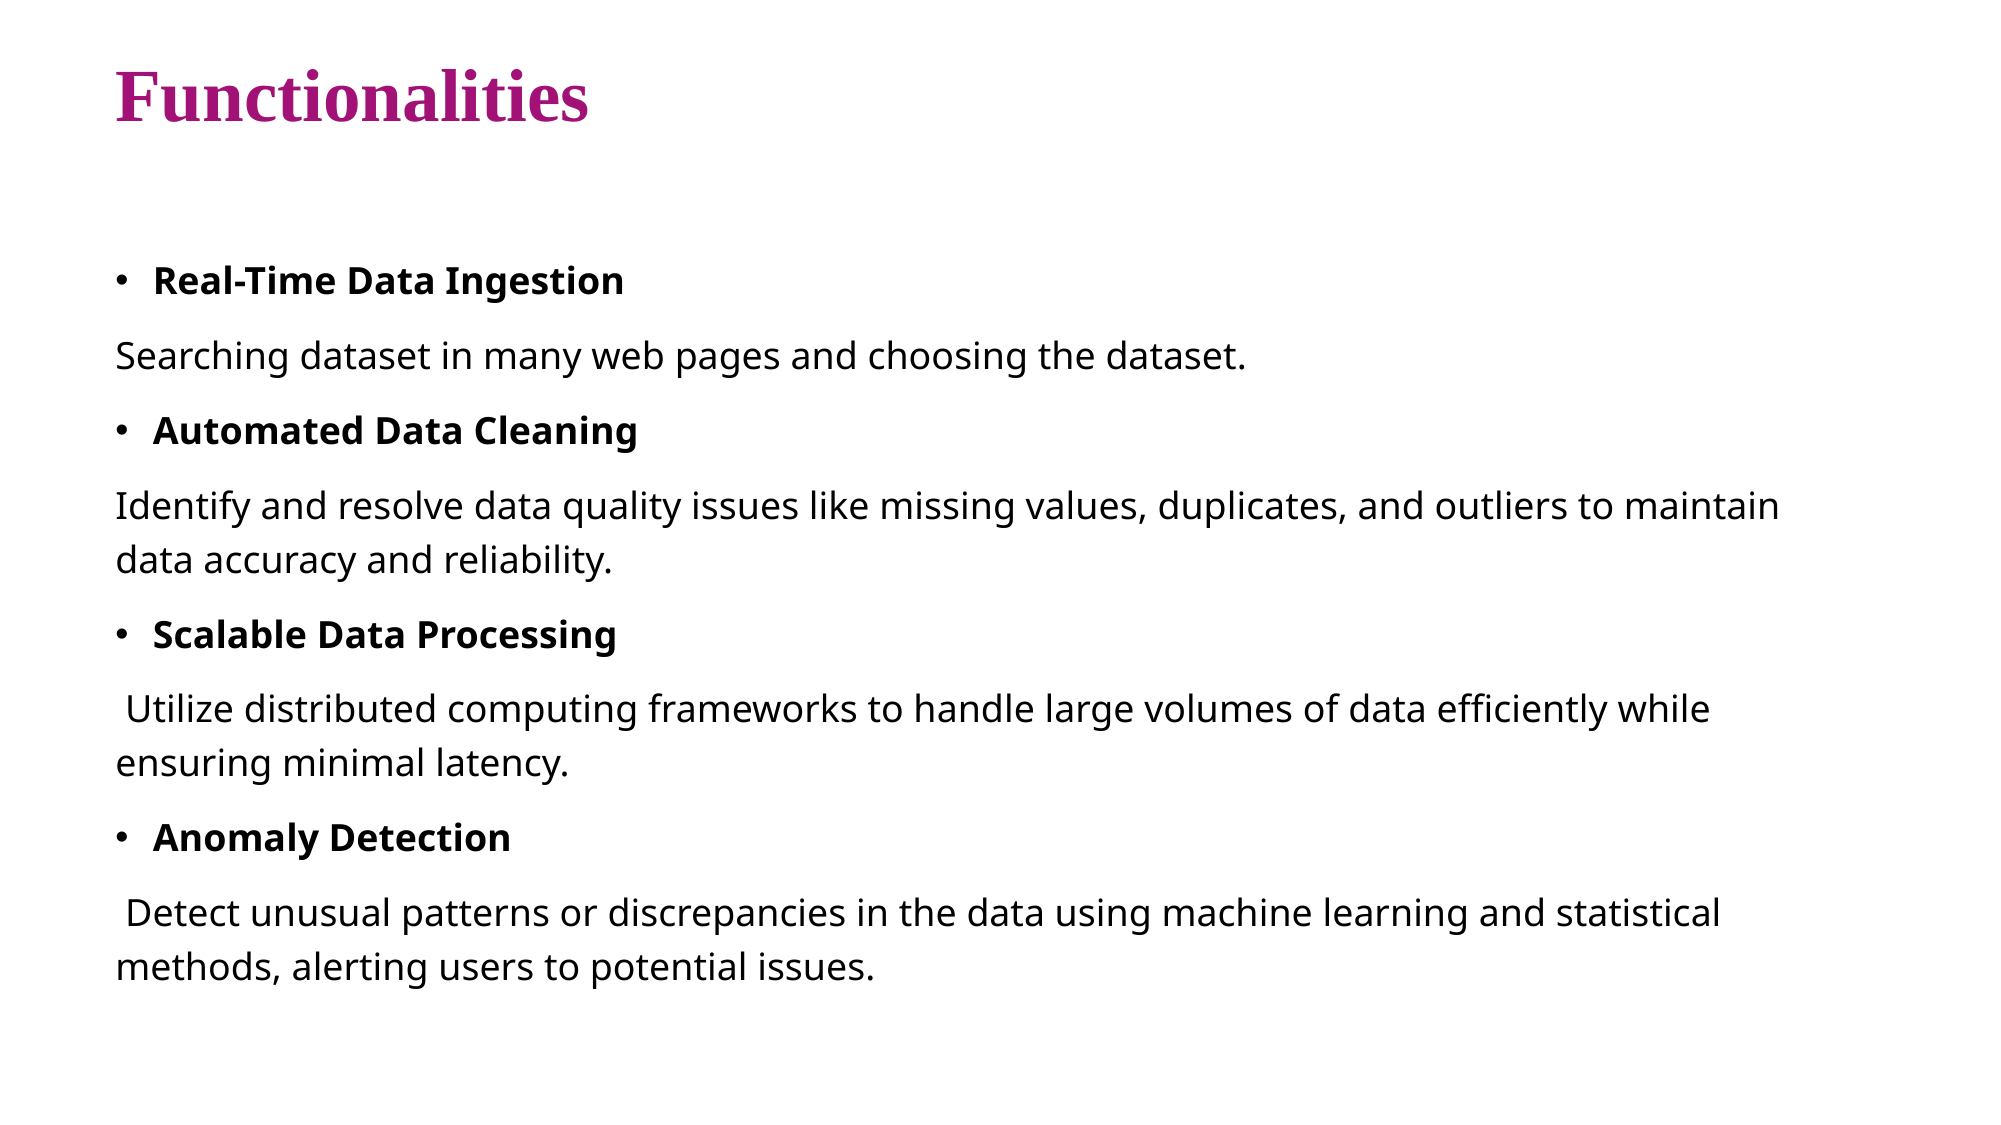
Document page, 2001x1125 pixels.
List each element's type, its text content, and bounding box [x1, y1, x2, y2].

title Functionalities [100, 49, 1849, 169]
list Real-Time Data Ingestion Searching dataset in many web pages and choosing the dataset. Automated Data Cleaning Identify and resolve data quality issues like missing values, duplicates, and outliers to maintain data accuracy and reliability. Scalable Data Processing Utilize distributed computing frameworks to handle large volumes of data efficiently while ensuring minimal latency. Anomaly Detection Detect unusual patterns or discrepancies in the data using machine learning and statistical methods, alerting users to potential issues. [100, 169, 1849, 1035]
